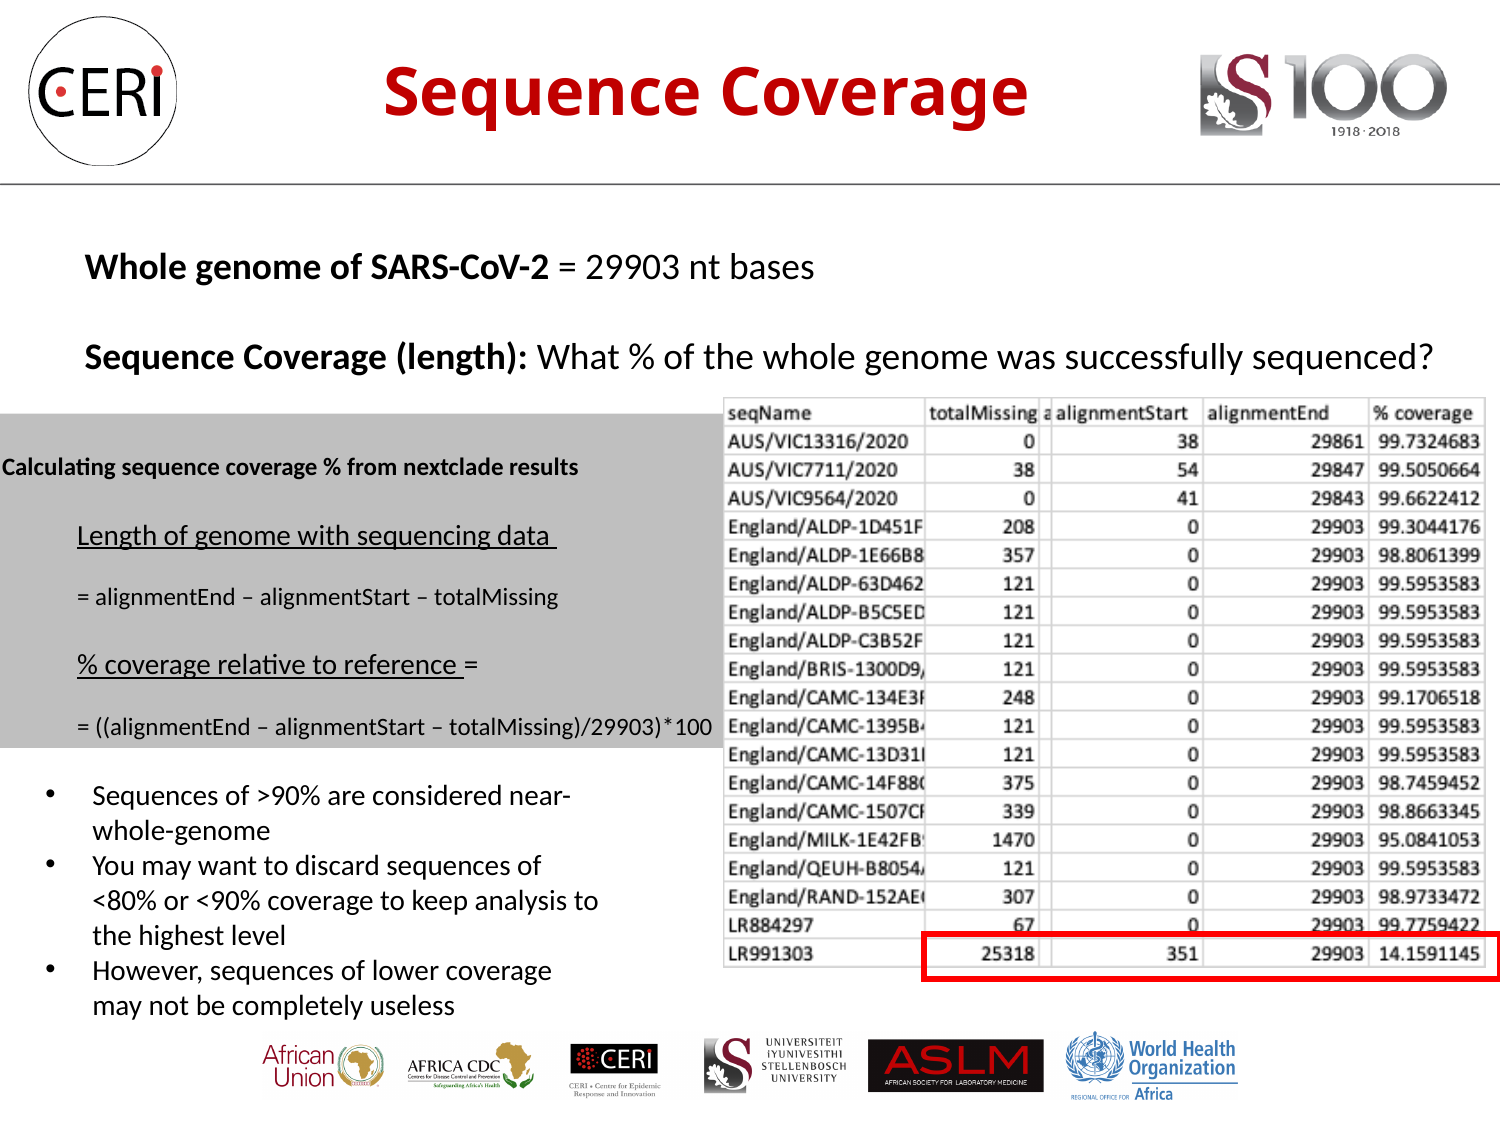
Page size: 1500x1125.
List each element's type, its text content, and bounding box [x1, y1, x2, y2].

picture [0, 0, 1500, 1125]
text_box Sequences of >90% are considered near-whole-genome You may want to discard sequences of <80% or <90% coverage to keep analysis to the highest level However, sequences of lower coverage may not be completely useless [30, 768, 624, 1029]
text_box Whole genome of SARS-CoV-2 = 29903 nt bases Sequence Coverage (length): What % of the whole genome was successfully sequenced? [69, 234, 1452, 384]
text_box [923, 933, 1500, 980]
text_box Calculating sequence coverage % from nextclade results Length of genome with sequencing data = alignmentEnd – alignmentStart – totalMissing % coverage relative to reference = = ((alignmentEnd – alignmentStart – totalMissing)/29903)*100 [0, 413, 723, 748]
text_box Sequence Coverage [32, 0, 1381, 188]
